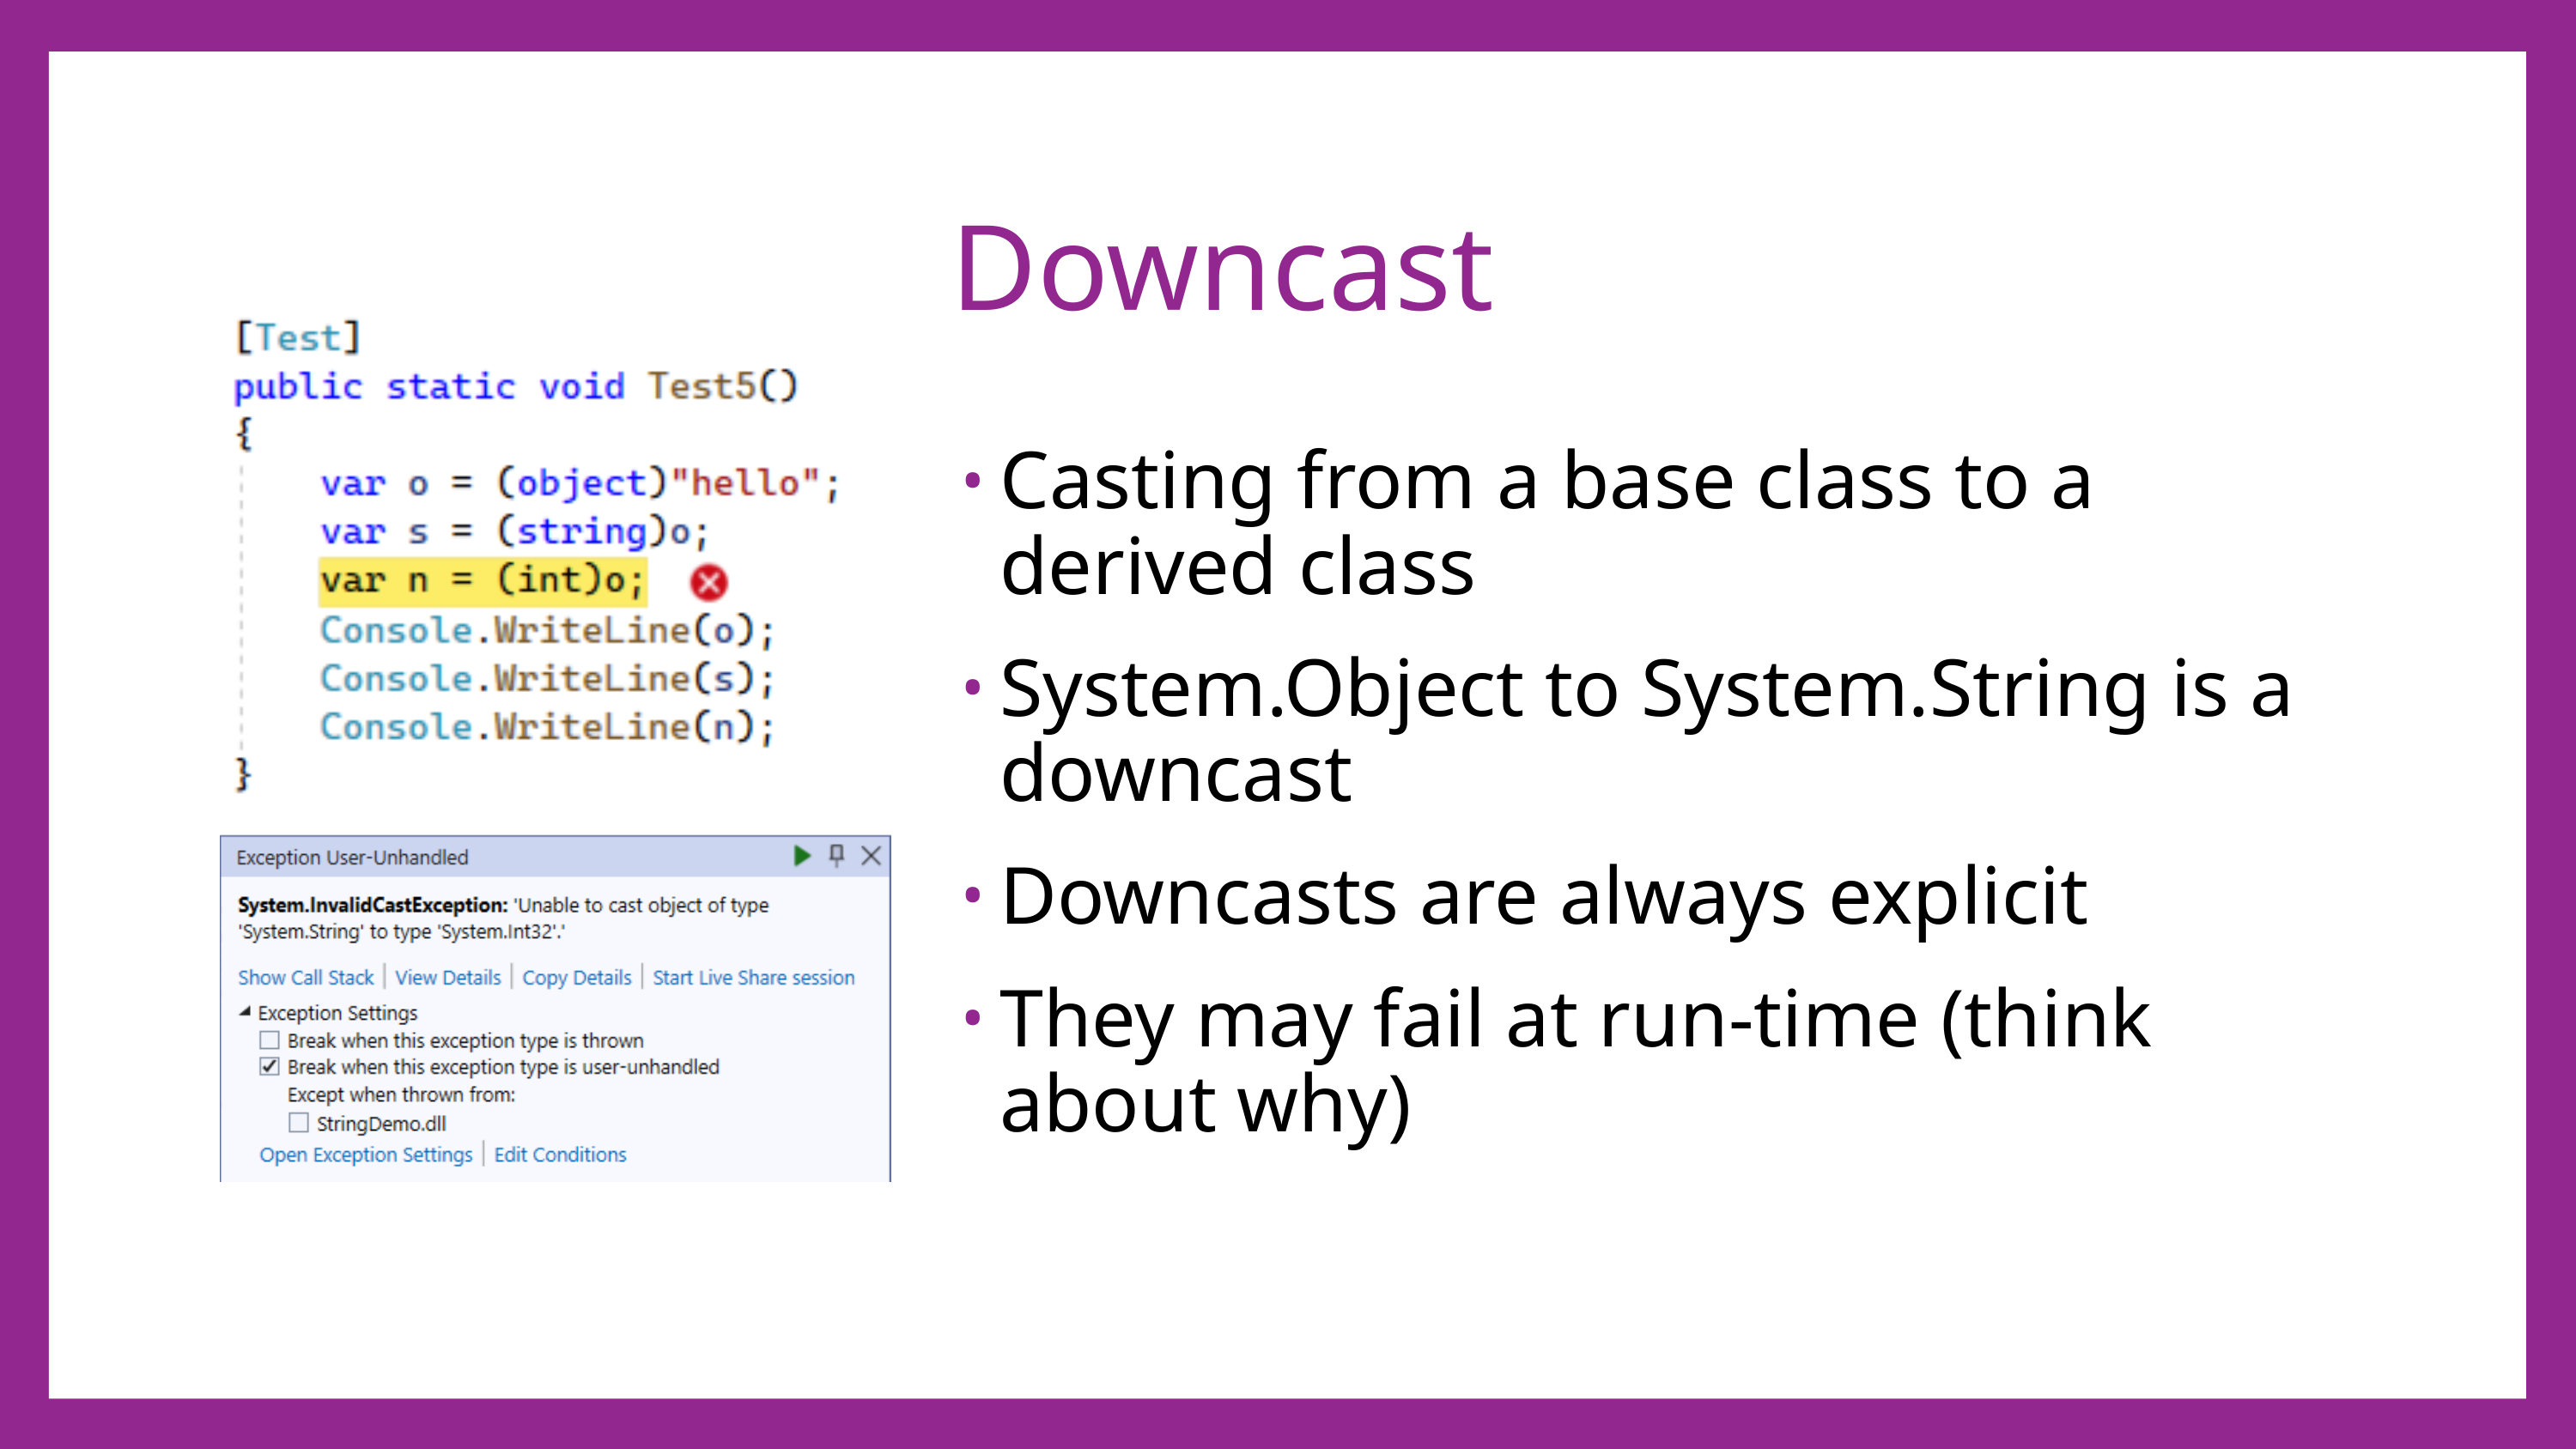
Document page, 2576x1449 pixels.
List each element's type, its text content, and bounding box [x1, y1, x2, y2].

list Casting from a base class to a derived class System.Object to System.String is a downcast Downcasts are always explicit They may fail at run-time (think about why) [938, 434, 2353, 1288]
title Downcast [938, 129, 2353, 415]
picture [220, 831, 891, 1183]
picture [224, 305, 896, 803]
